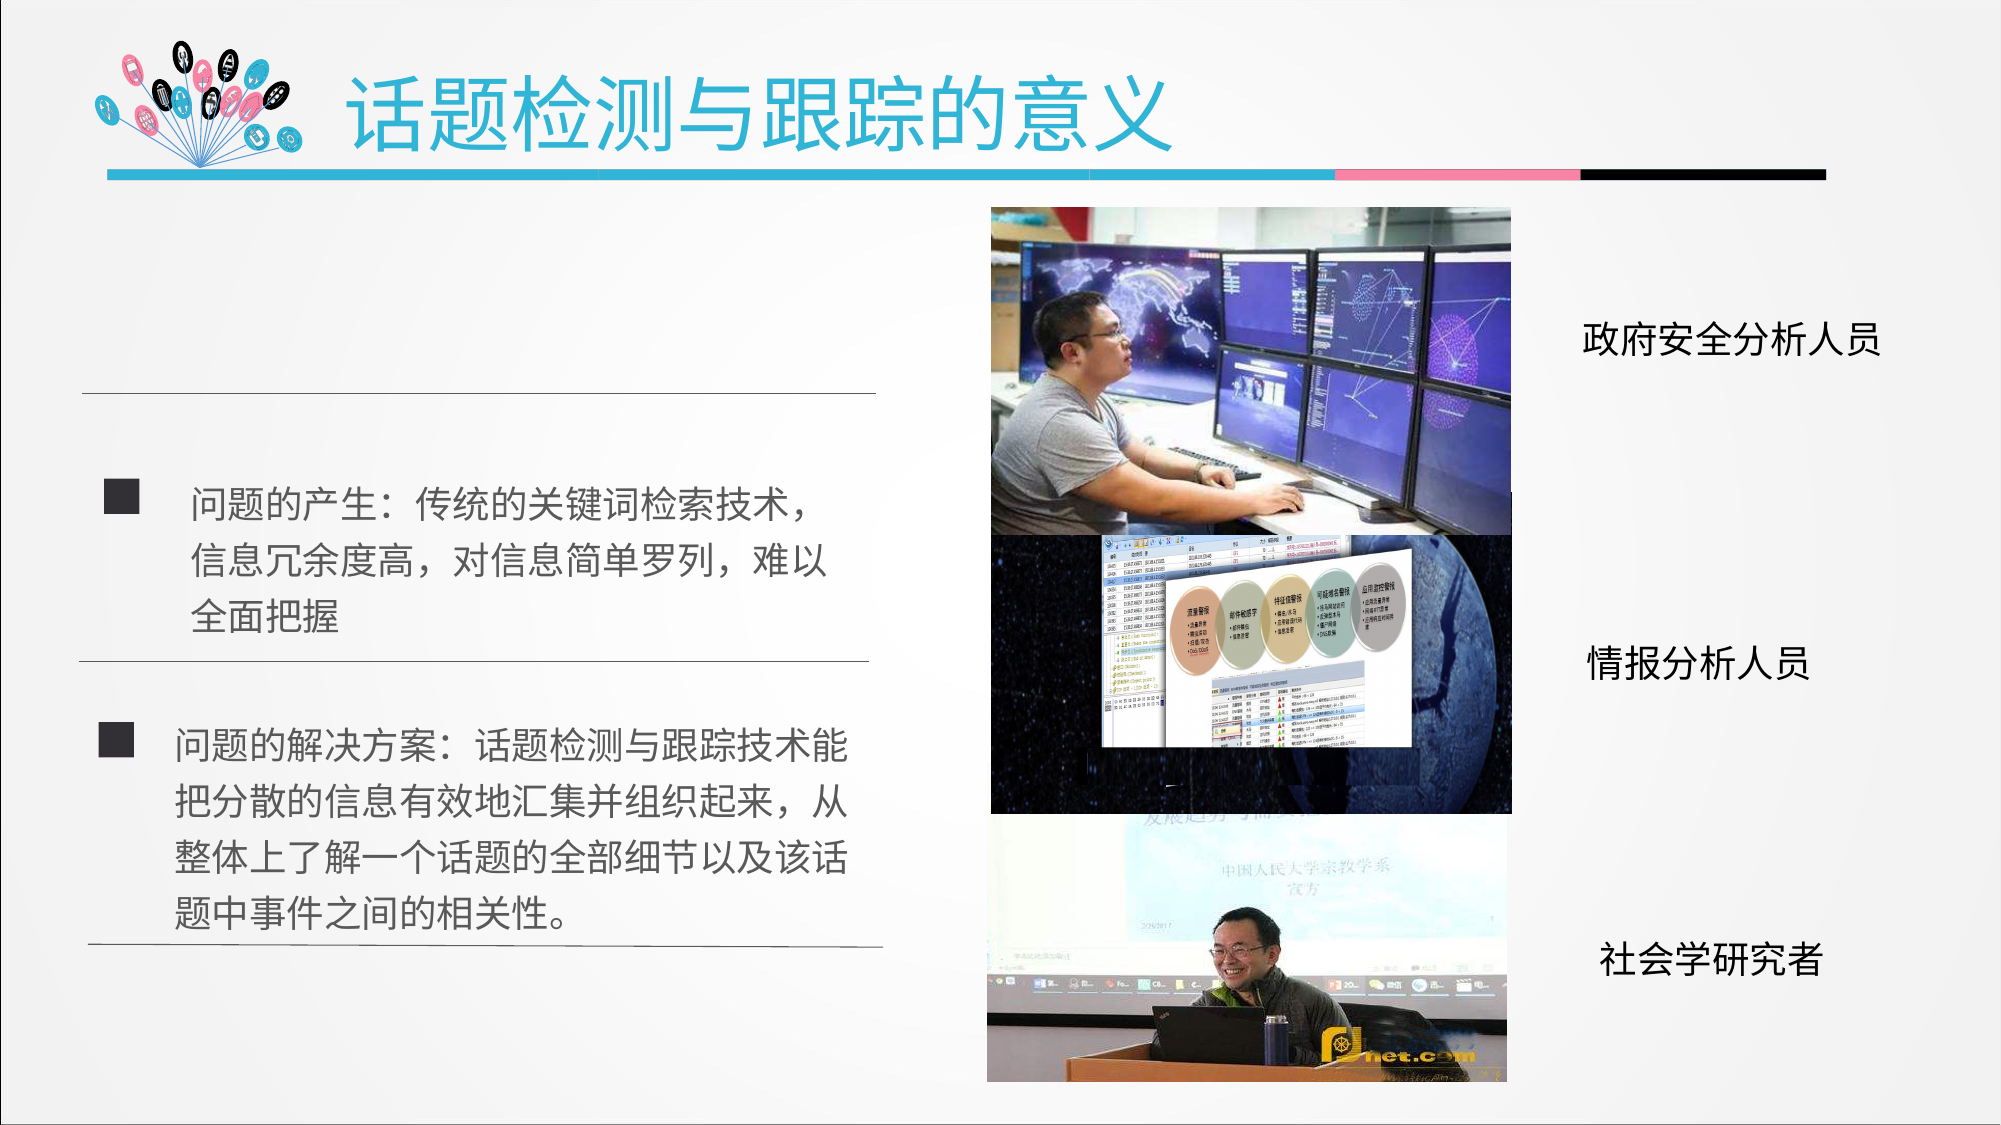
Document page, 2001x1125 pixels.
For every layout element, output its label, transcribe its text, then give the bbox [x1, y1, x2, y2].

text_box 情报分析人员 [1572, 633, 1827, 693]
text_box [107, 169, 1827, 181]
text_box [99, 42, 300, 168]
text_box 社会学研究者 [1584, 929, 1840, 989]
picture [0, 0, 2001, 1125]
text_box 政府安全分析人员 [1568, 309, 1898, 369]
text_box 问题的产生：传统的关键词检索技术，信息冗余度高，对信息简单罗列，难以全面把握 [175, 461, 855, 646]
text_box 问题的解决方案：话题检测与跟踪技术能把分散的信息有效地汇集并组织起来，从整体上了解一个话题的全部细节以及该话题中事件之间的相关性。 [159, 703, 879, 943]
text_box [103, 478, 141, 515]
text_box [98, 721, 135, 758]
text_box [87, 944, 884, 948]
text_box 话题检测与跟踪的意义 [329, 54, 1192, 169]
